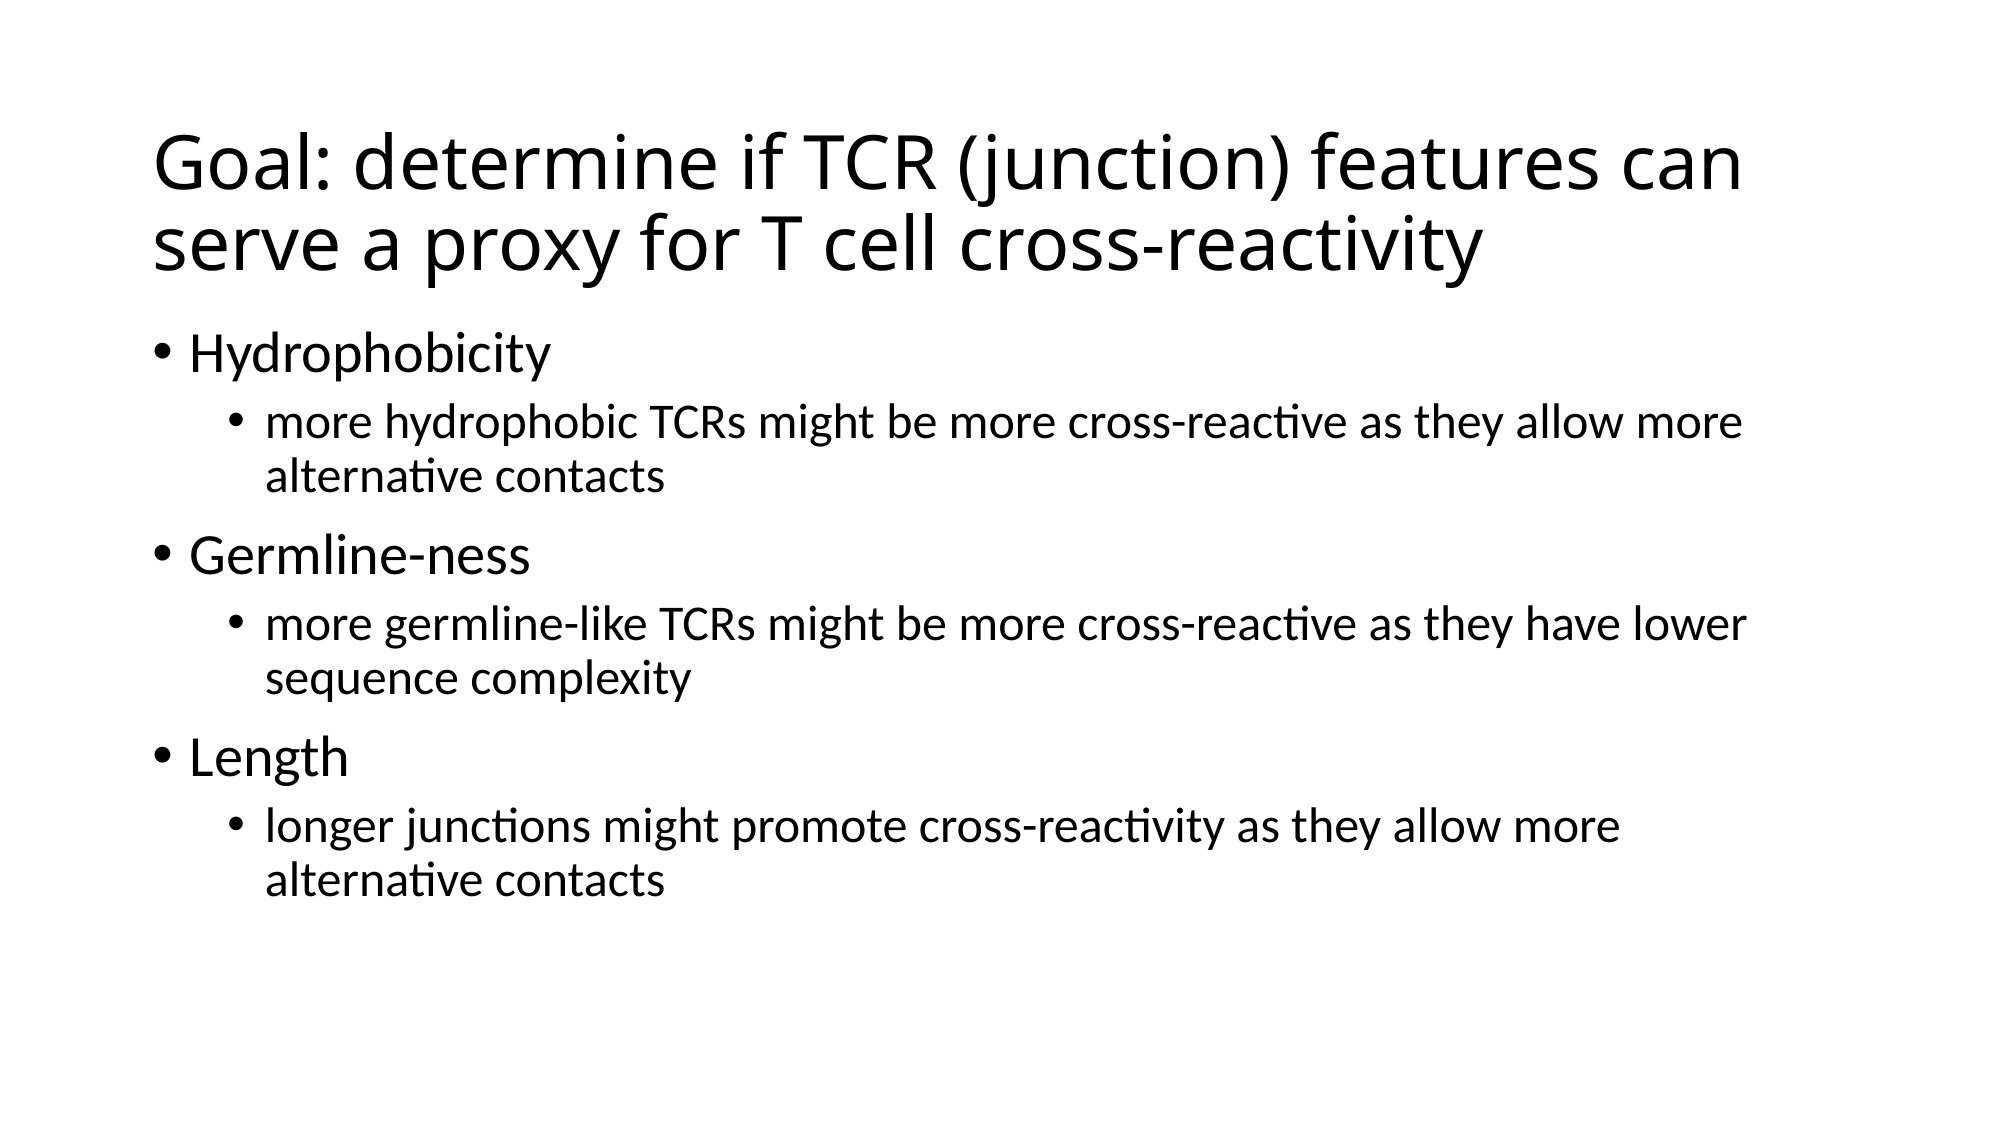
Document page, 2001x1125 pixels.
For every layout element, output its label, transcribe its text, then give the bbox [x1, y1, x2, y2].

title Goal: determine if TCR (junction) features can serve a proxy for T cell cross-reactivity [137, 97, 1863, 314]
list Hydrophobicity more hydrophobic TCRs might be more cross-reactive as they allow more alternative contacts Germline-ness more germline-like TCRs might be more cross-reactive as they have lower sequence complexity Length longer junctions might promote cross-reactivity as they allow more alternative contacts [137, 314, 1863, 1028]
